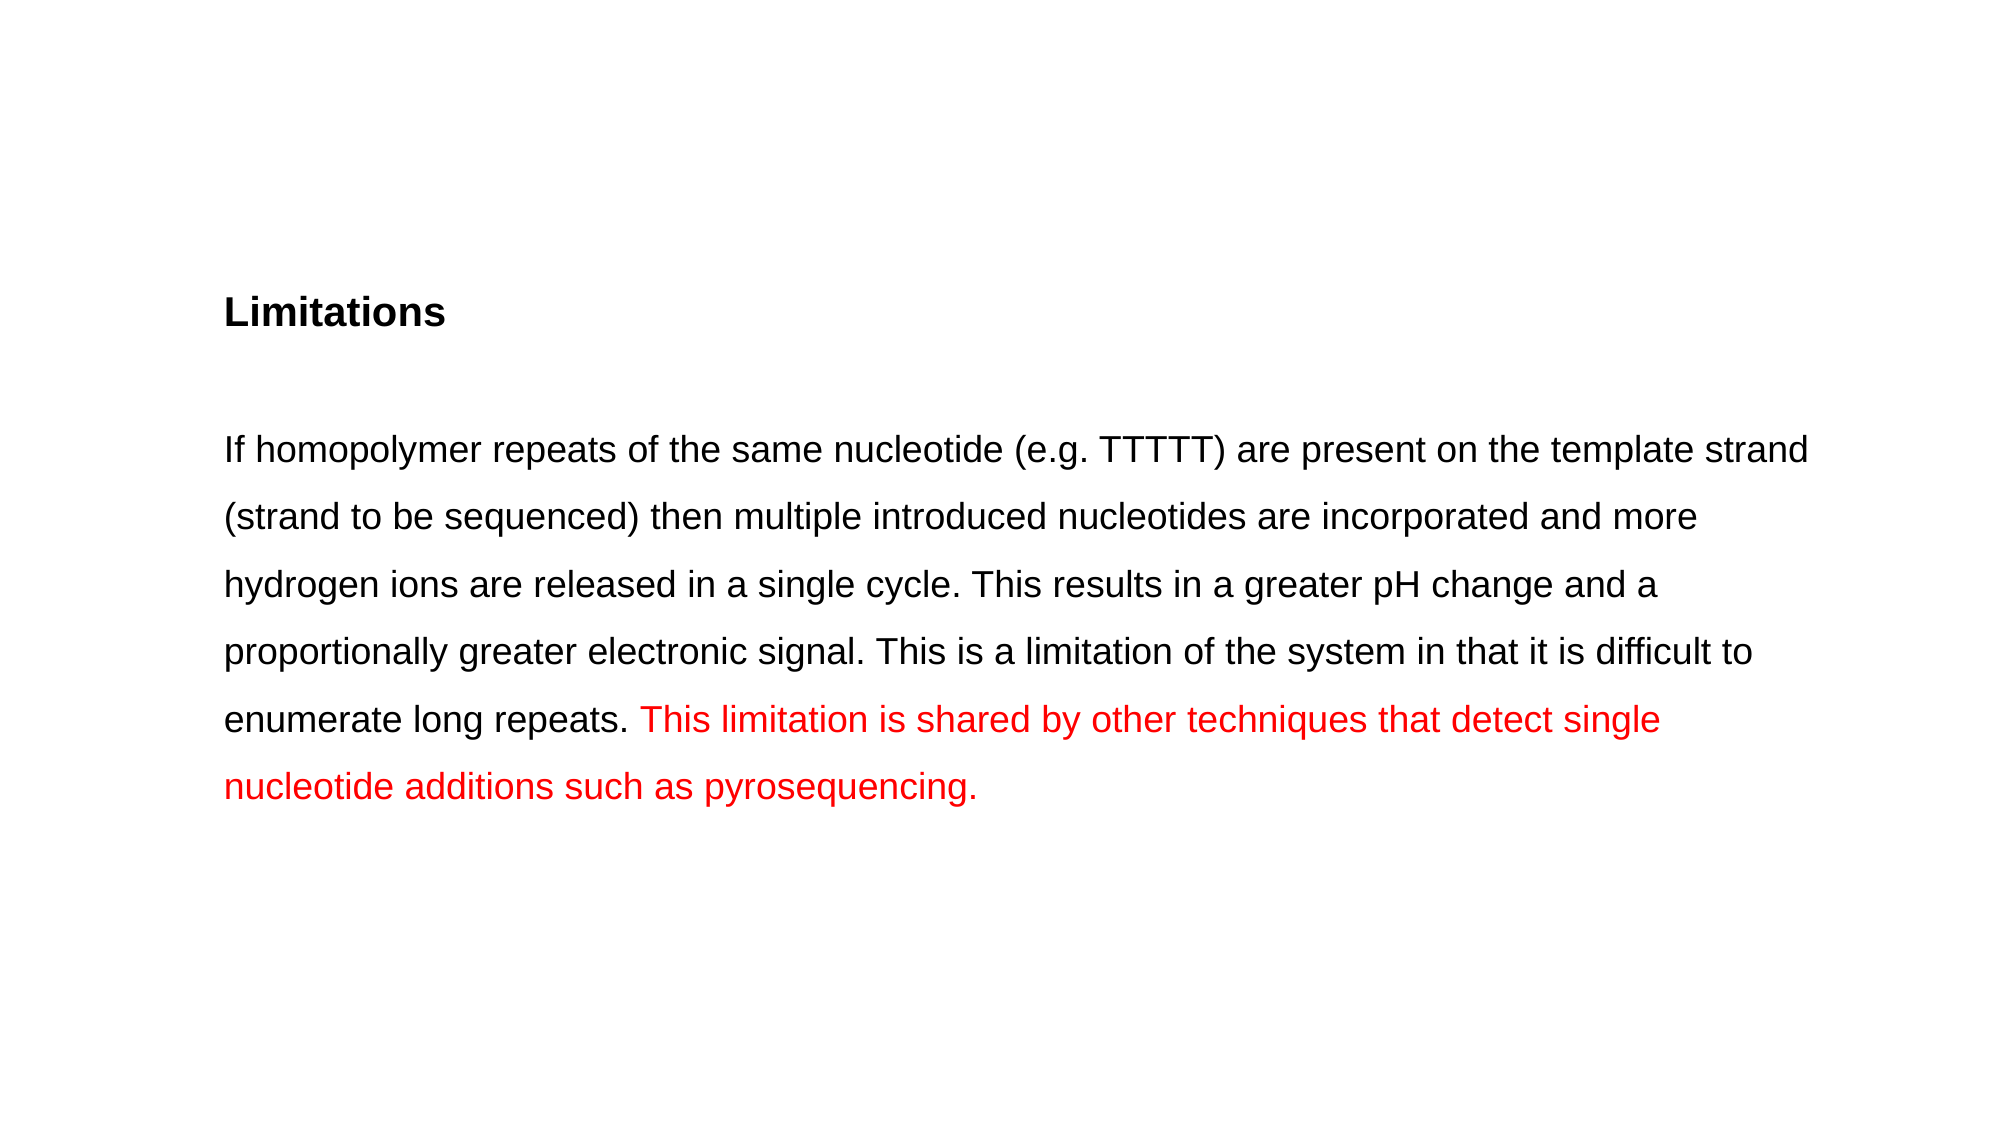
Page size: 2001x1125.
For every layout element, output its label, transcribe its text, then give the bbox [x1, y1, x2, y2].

text_box Limitations If homopolymer repeats of the same nucleotide (e.g. TTTTT) are present on the template strand (strand to be sequenced) then multiple introduced nucleotides are incorporated and more hydrogen ions are released in a single cycle. This results in a greater pH change and a proportionally greater electronic signal. This is a limitation of the system in that it is difficult to enumerate long repeats. This limitation is shared by other techniques that detect single nucleotide additions such as pyrosequencing. [209, 252, 1847, 815]
